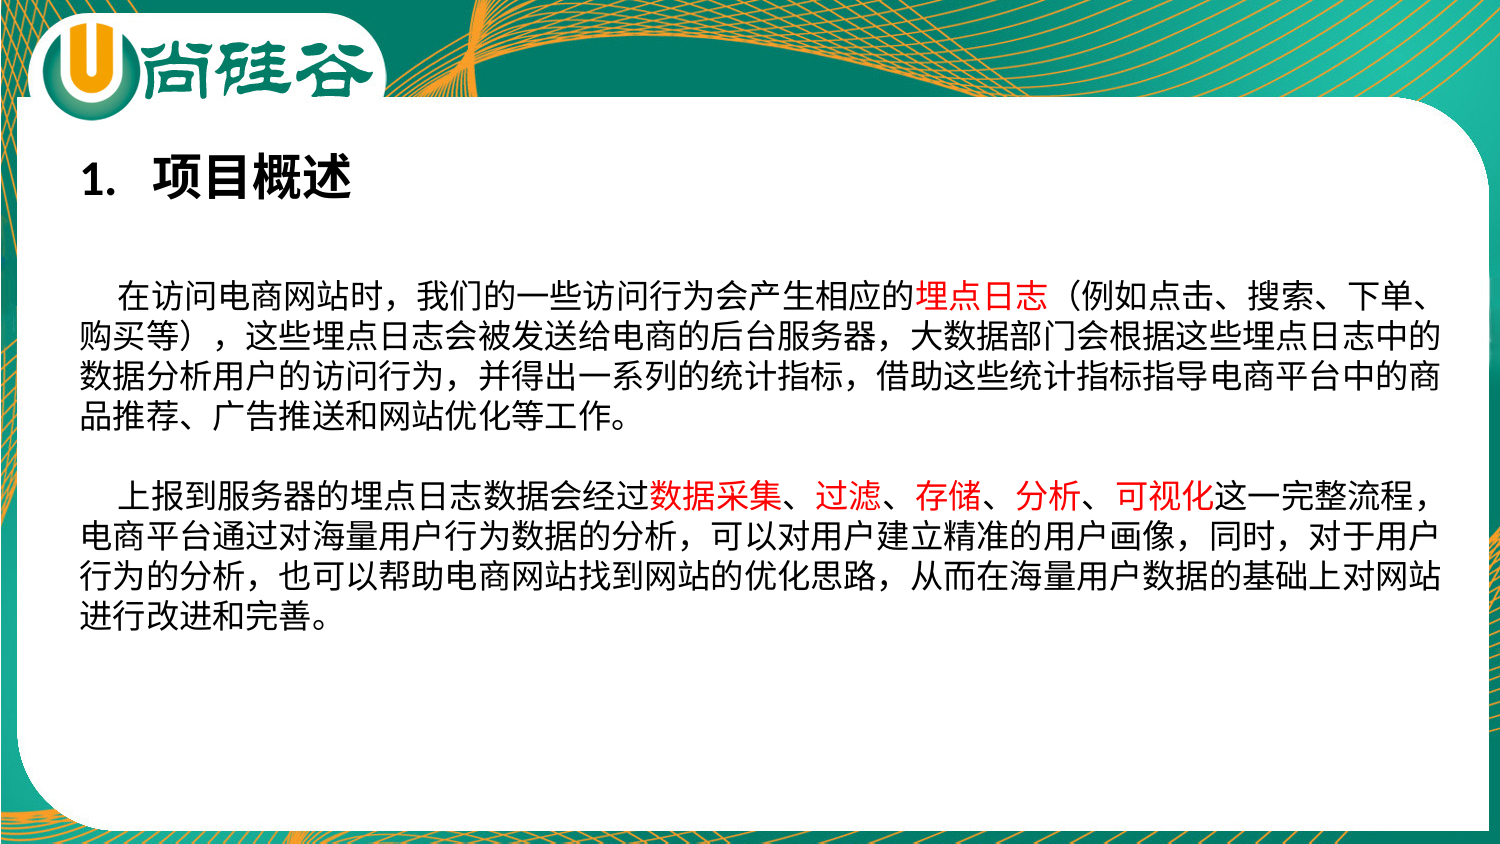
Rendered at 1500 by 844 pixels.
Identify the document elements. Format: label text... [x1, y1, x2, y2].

text_box 在访问电商网站时，我们的一些访问行为会产生相应的埋点日志（例如点击、搜索、下单、购买等），这些埋点日志会被发送给电商的后台服务器，大数据部门会根据这些埋点日志中的数据分析用户的访问行为，并得出一系列的统计指标，借助这些统计指标指导电商平台中的商品推荐、广告推送和网站优化等工作。 上报到服务器的埋点日志数据会经过数据采集、过滤、存储、分析、可视化这一完整流程，电商平台通过对海量用户行为数据的分析，可以对用户建立精准的用户画像，同时，对于用户行为的分析，也可以帮助电商网站找到网站的优化思路，从而在海量用户数据的基础上对网站进行改进和完善。 [64, 268, 1459, 643]
picture [0, 0, 1500, 844]
text_box 1. 项目概述 [64, 138, 656, 214]
